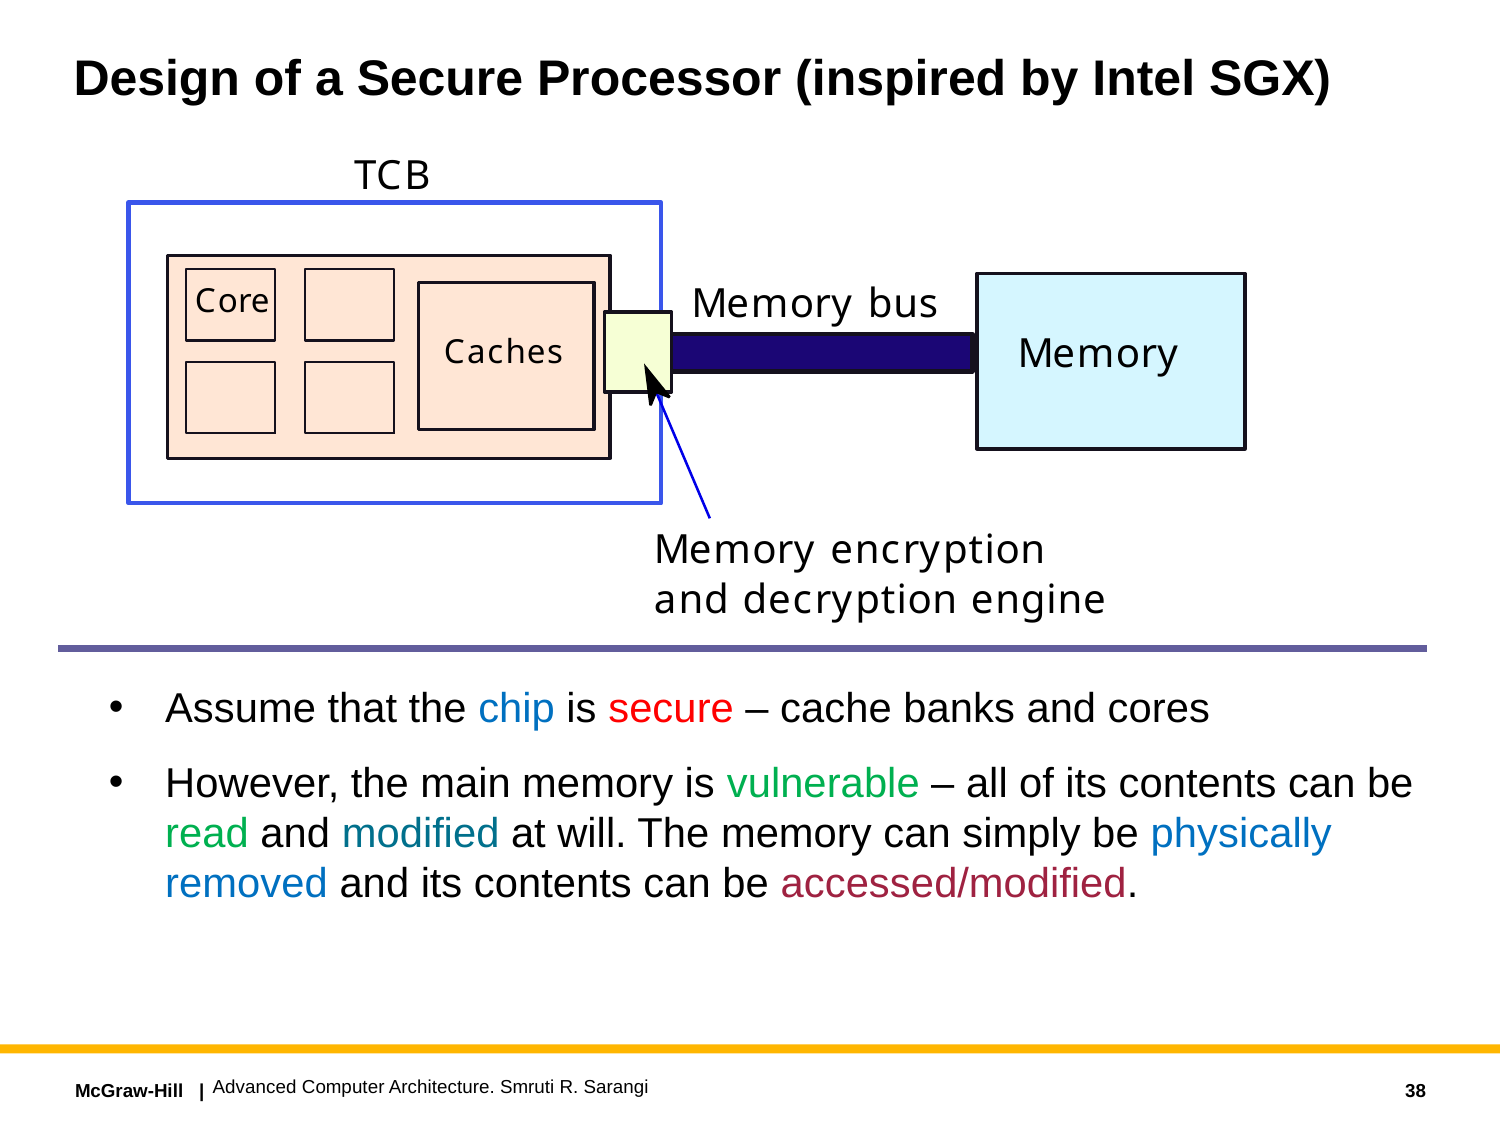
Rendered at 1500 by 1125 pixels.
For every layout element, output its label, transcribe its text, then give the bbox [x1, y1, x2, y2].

footer Advanced Computer Architecture. Smruti R. Sarangi [197, 1067, 1098, 1105]
text_box Assume that the chip is secure – cache banks and cores However, the main memory is vulnerable – all of its contents can be read and modified at will. The memory can simply be physically removed and its contents can be accessed/modified. [94, 673, 1442, 1019]
title Design of a Secure Processor (inspired by Intel SGX) [58, 45, 1400, 180]
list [126, 159, 1252, 626]
slide_number 38 [1283, 1071, 1442, 1109]
